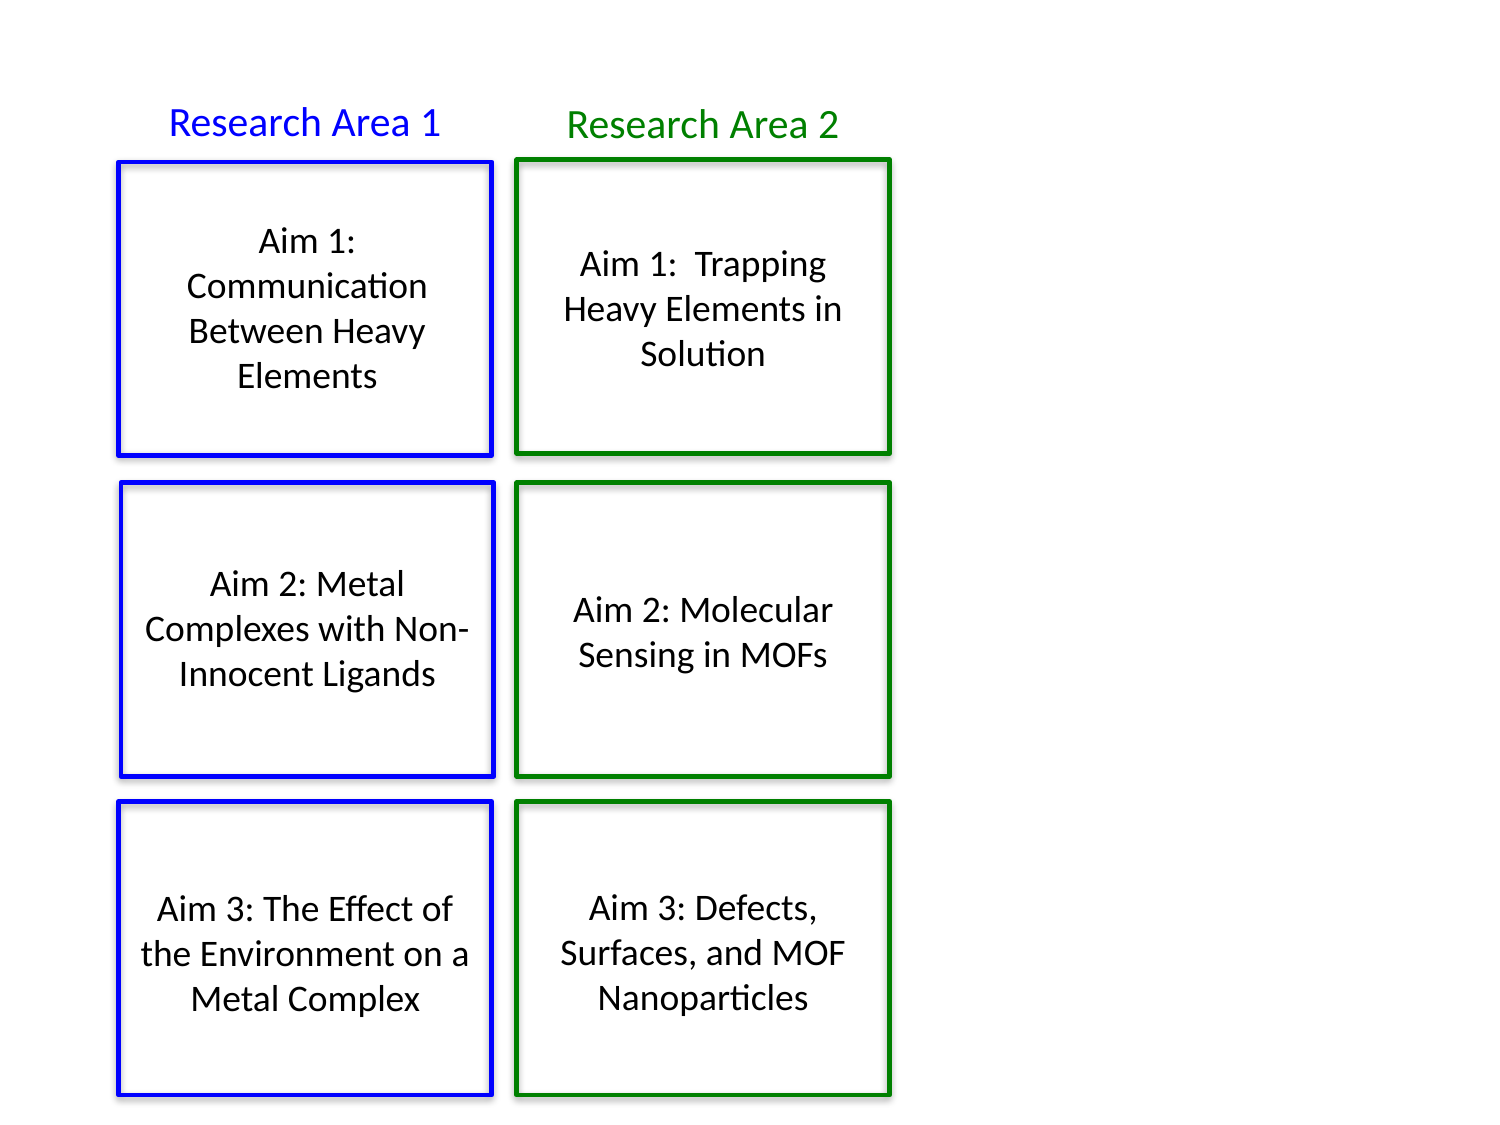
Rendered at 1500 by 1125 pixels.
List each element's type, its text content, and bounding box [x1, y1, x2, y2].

text_box Aim 2: Metal Complexes with Non-Innocent Ligands [120, 552, 494, 702]
text_box [118, 801, 492, 876]
text_box Aim 3: The Effect of the Environment on a Metal Complex [118, 876, 492, 1027]
text_box Research Area 2 [516, 89, 890, 155]
text_box [118, 161, 492, 456]
text_box [516, 801, 890, 875]
text_box [516, 382, 890, 454]
text_box Aim 1: Communication Between Heavy Elements [120, 208, 494, 404]
text_box [516, 482, 890, 577]
text_box [120, 482, 495, 777]
text_box [516, 1025, 890, 1096]
text_box Research Area 1 [118, 87, 492, 153]
text_box [516, 159, 890, 231]
text_box Aim 2: Molecular Sensing in MOFs [516, 577, 890, 683]
text_box [516, 683, 890, 777]
text_box [118, 1027, 492, 1096]
text_box Aim 1: Trapping Heavy Elements in Solution [516, 231, 890, 382]
text_box Aim 3: Defects, Surfaces, and MOF Nanoparticles [516, 875, 890, 1025]
